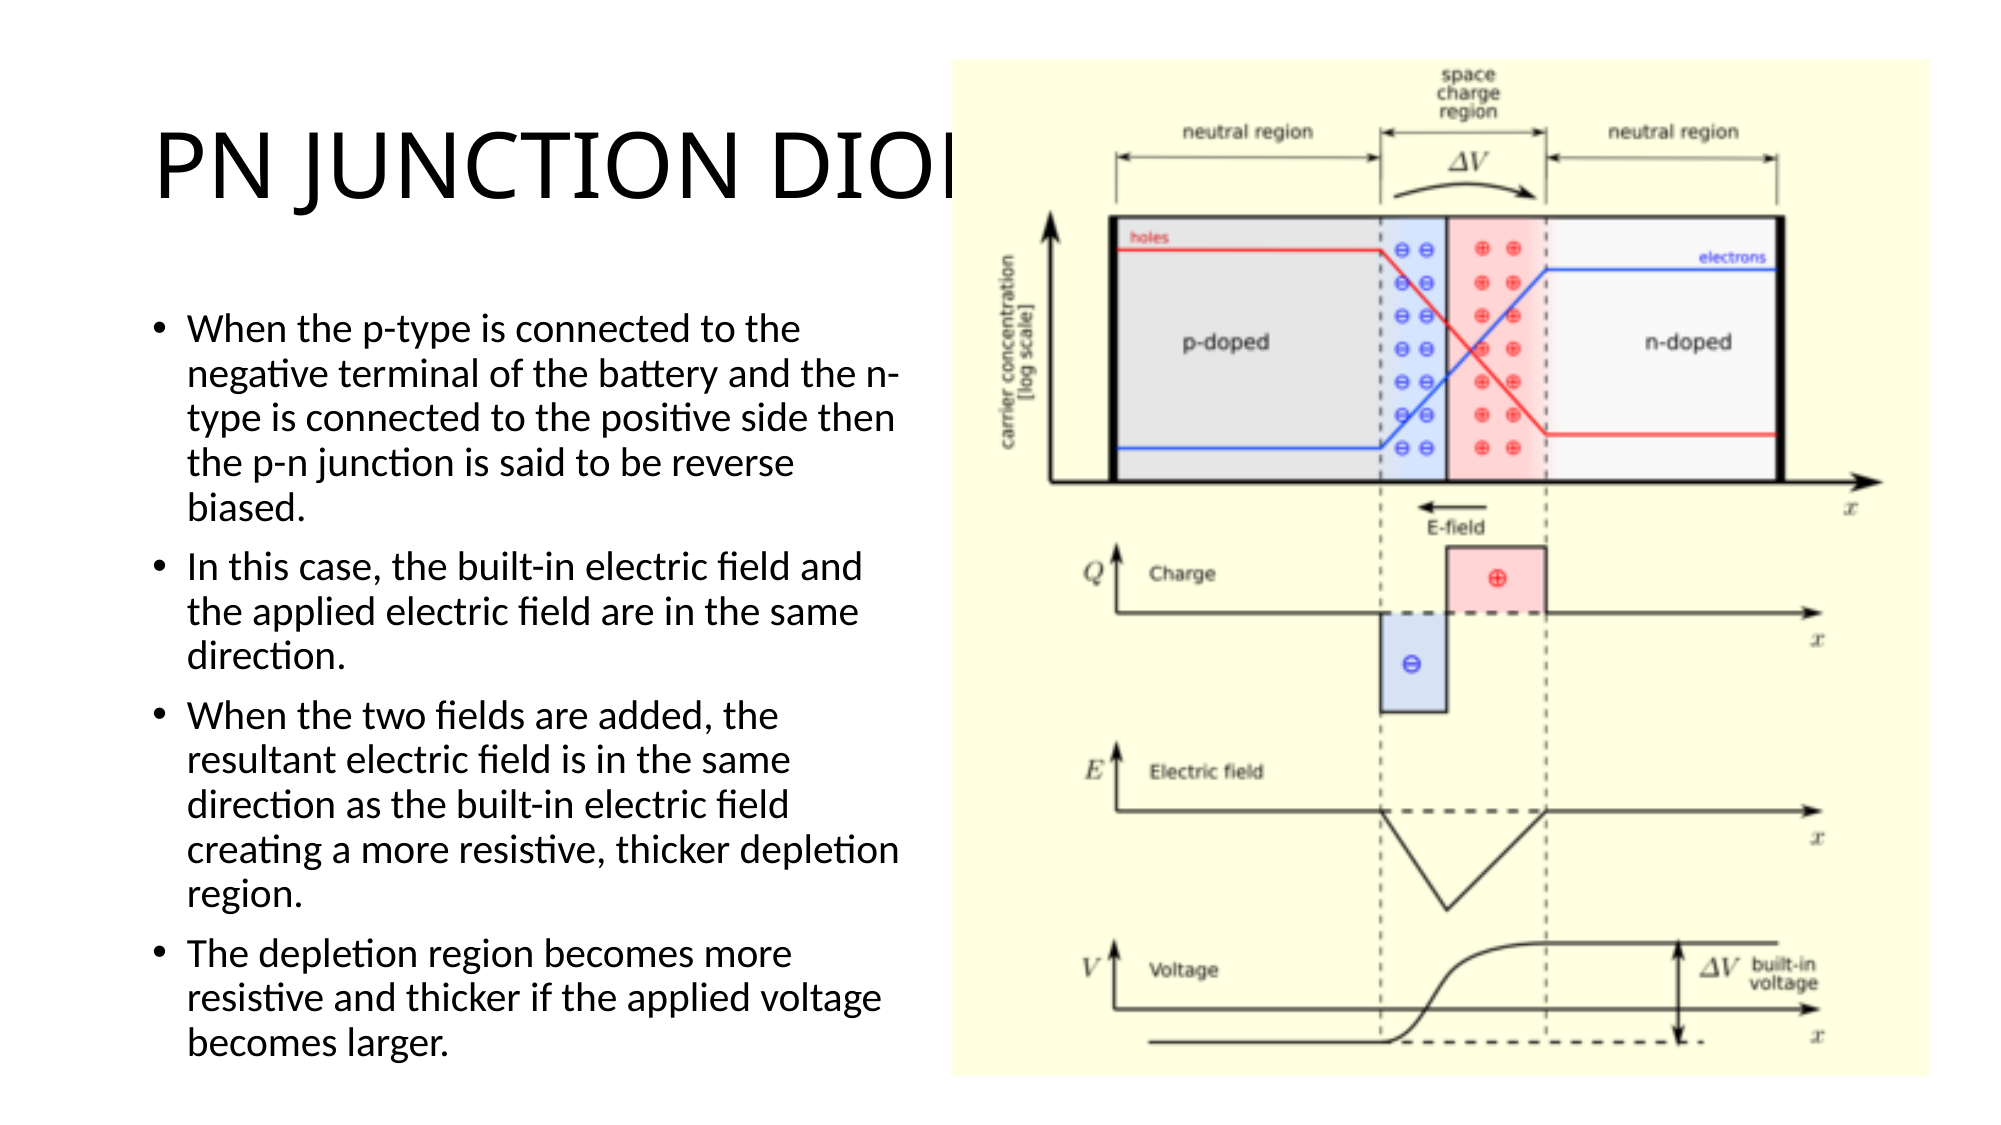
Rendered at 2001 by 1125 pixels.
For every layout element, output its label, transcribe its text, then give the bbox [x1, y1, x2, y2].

list When the p-type is connected to the negative terminal of the battery and the n-type is connected to the positive side then the p-n junction is said to be reverse biased. In this case, the built-in electric field and the applied electric field are in the same direction. When the two fields are added, the resultant electric field is in the same direction as the built-in electric field creating a more resistive, thicker depletion region. The depletion region becomes more resistive and thicker if the applied voltage becomes larger. [137, 299, 922, 1076]
picture [952, 59, 1930, 1076]
title PN JUNCTION DIODE [137, 59, 952, 278]
